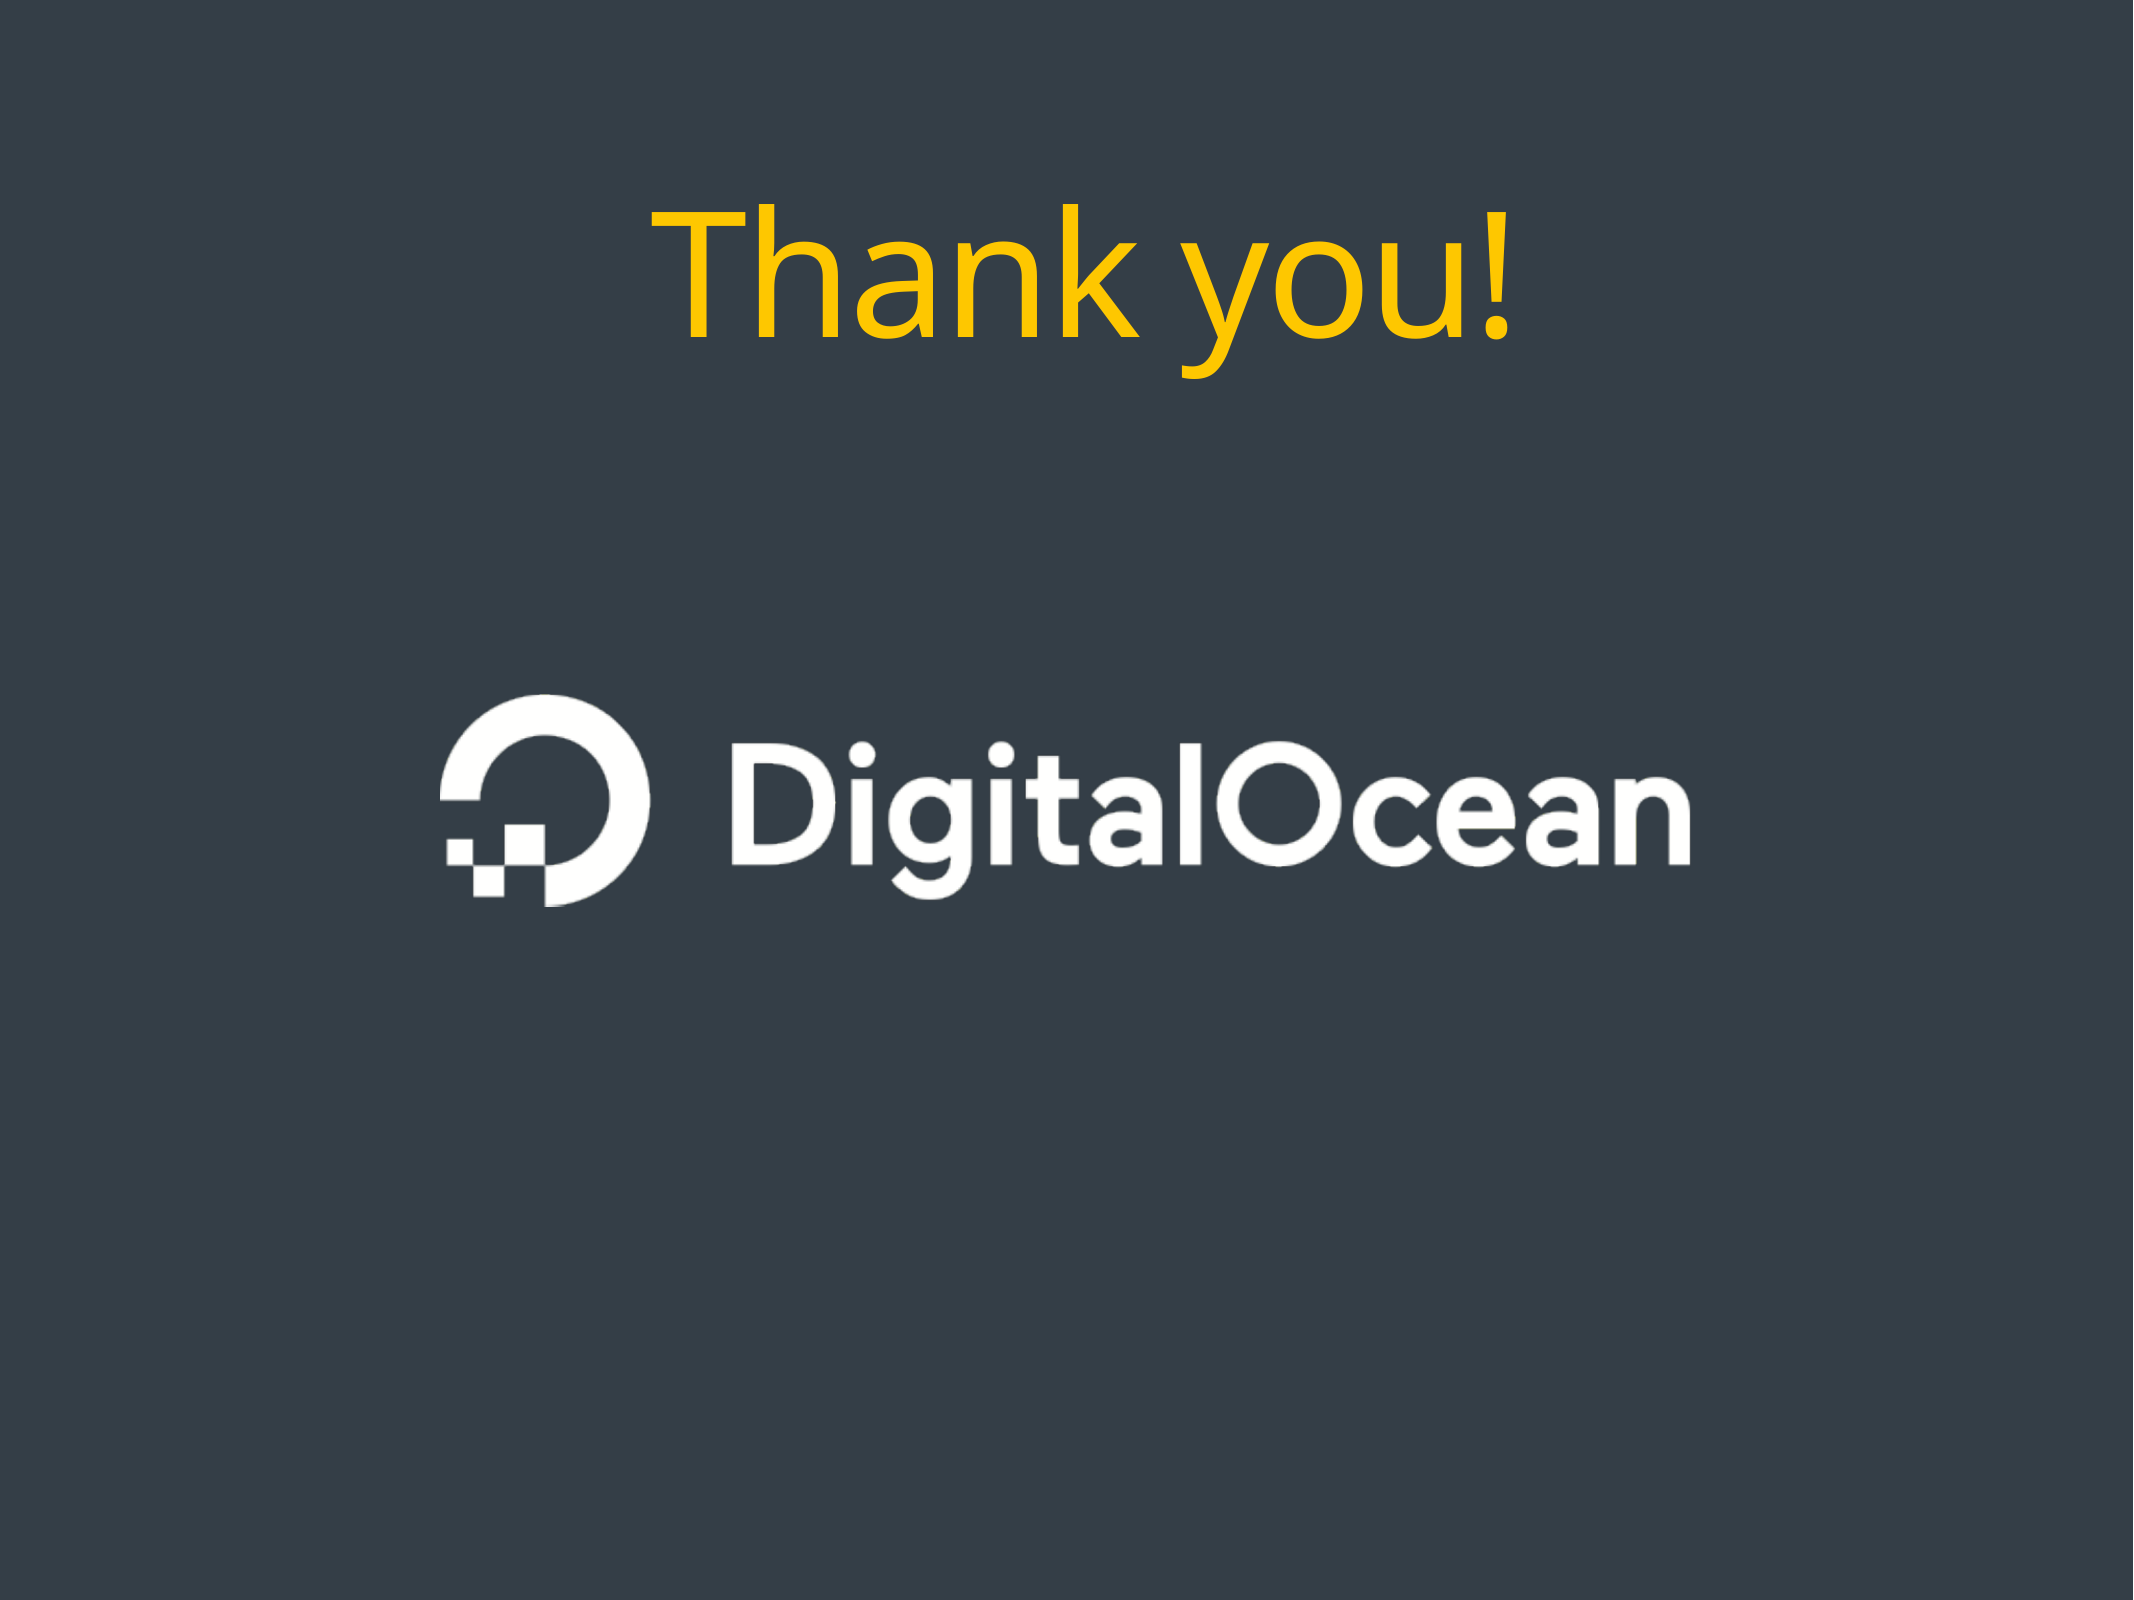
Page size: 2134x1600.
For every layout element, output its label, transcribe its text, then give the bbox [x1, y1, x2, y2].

picture [440, 693, 1693, 907]
title Thank you! [0, 67, 2134, 469]
